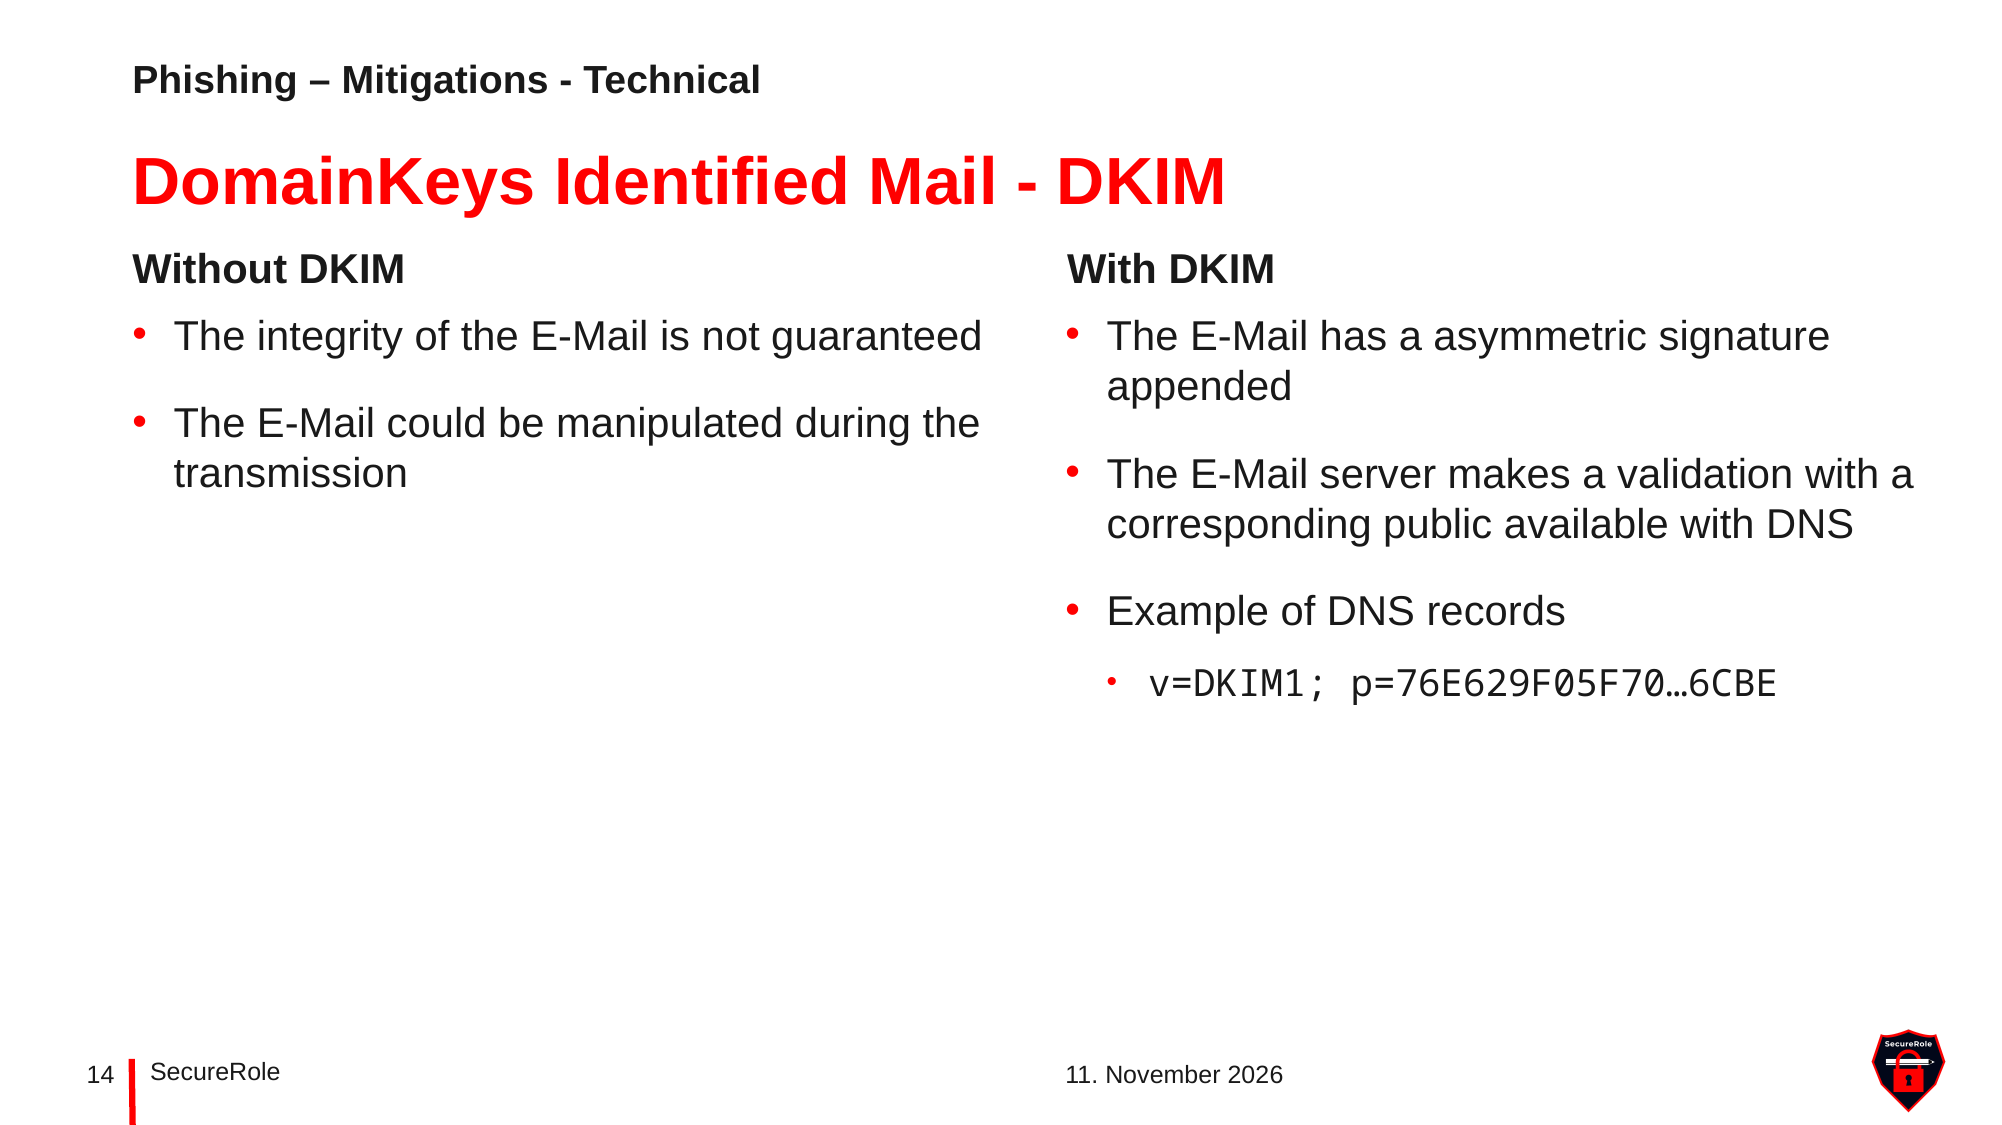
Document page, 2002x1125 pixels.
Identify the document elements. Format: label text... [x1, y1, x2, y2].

list Without DKIM [132, 237, 1013, 297]
slide_number 14 [44, 1058, 133, 1088]
list The E-Mail has a asymmetric signature appended The E-Mail server makes a validation with a corresponding public available with DNS Example of DNS records v=DKIM1; p=76E629F05F70…6CBE [1065, 308, 1946, 1018]
slide_number 4. Mai 2022 [1065, 1058, 1620, 1088]
picture [1864, 1025, 1953, 1114]
list The integrity of the E-Mail is not guaranteed The E-Mail could be manipulated during the transmission [132, 308, 1013, 1018]
footer SecureRole [132, 1055, 1013, 1111]
list Phishing – Mitigations - Technical [132, 54, 1946, 102]
title DomainKeys Identified Mail - DKIM [132, 113, 1946, 226]
list With DKIM [1067, 237, 1946, 297]
